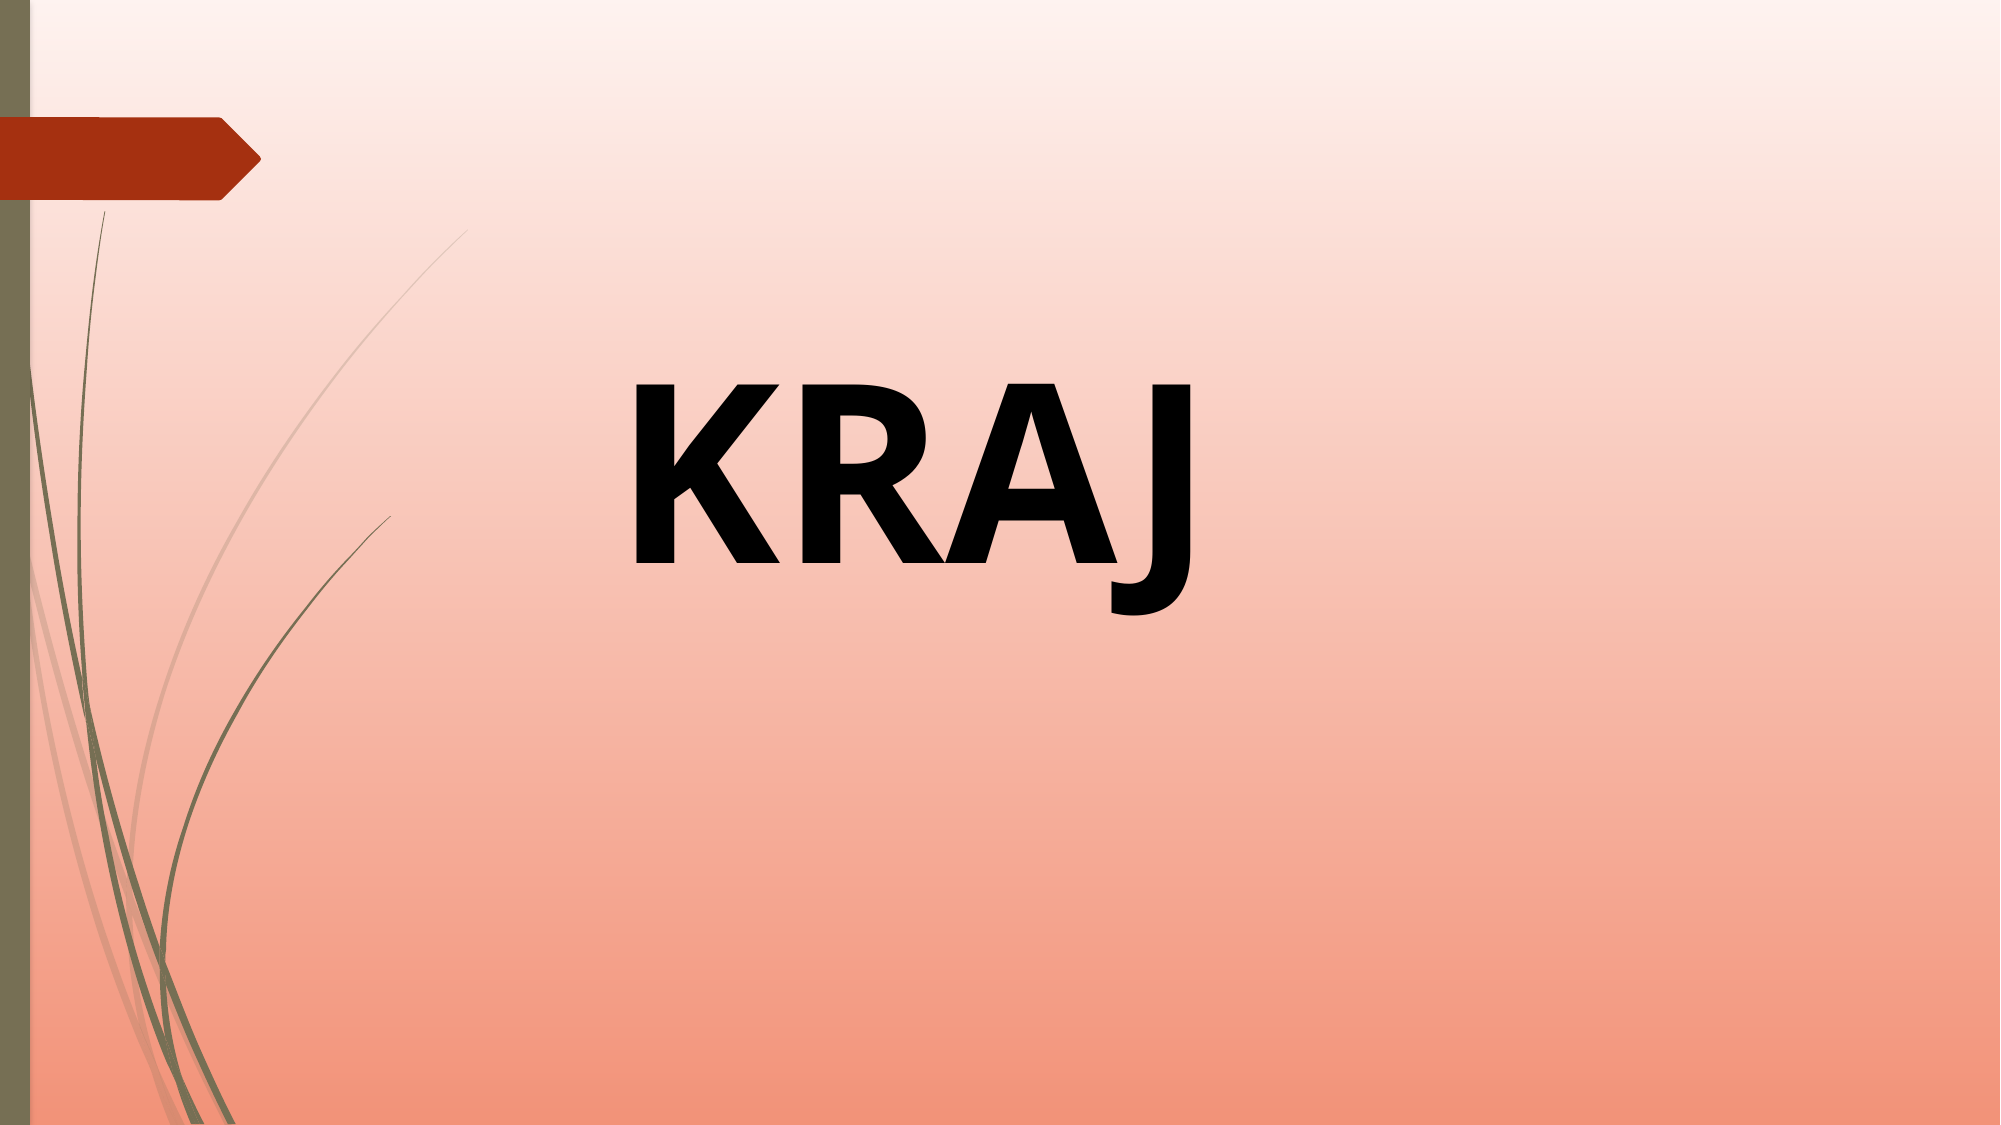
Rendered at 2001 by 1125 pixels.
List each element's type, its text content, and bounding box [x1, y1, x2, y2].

text_box KRAJ [600, 306, 1229, 621]
